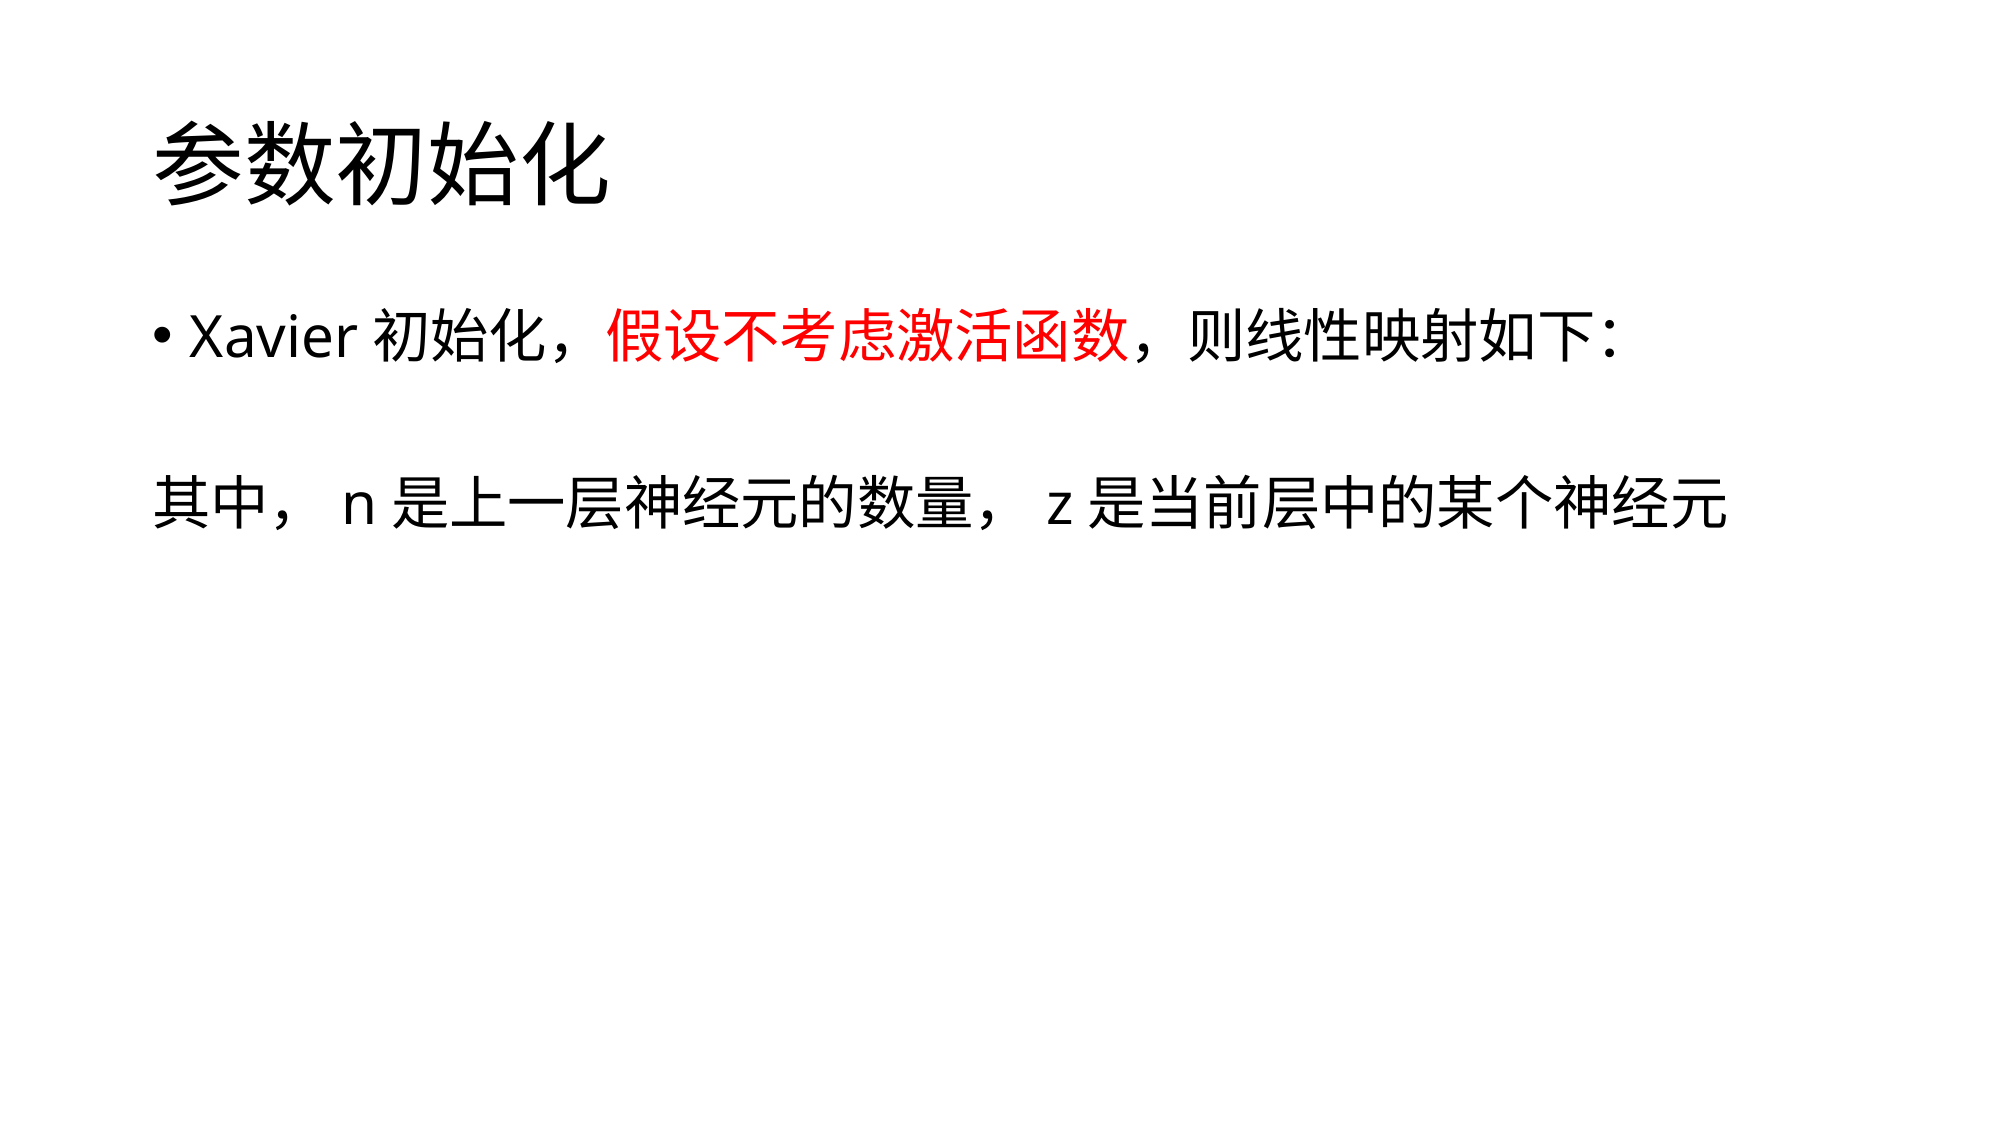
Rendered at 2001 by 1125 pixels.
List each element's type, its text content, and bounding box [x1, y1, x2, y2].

title 参数初始化 [137, 59, 1863, 278]
